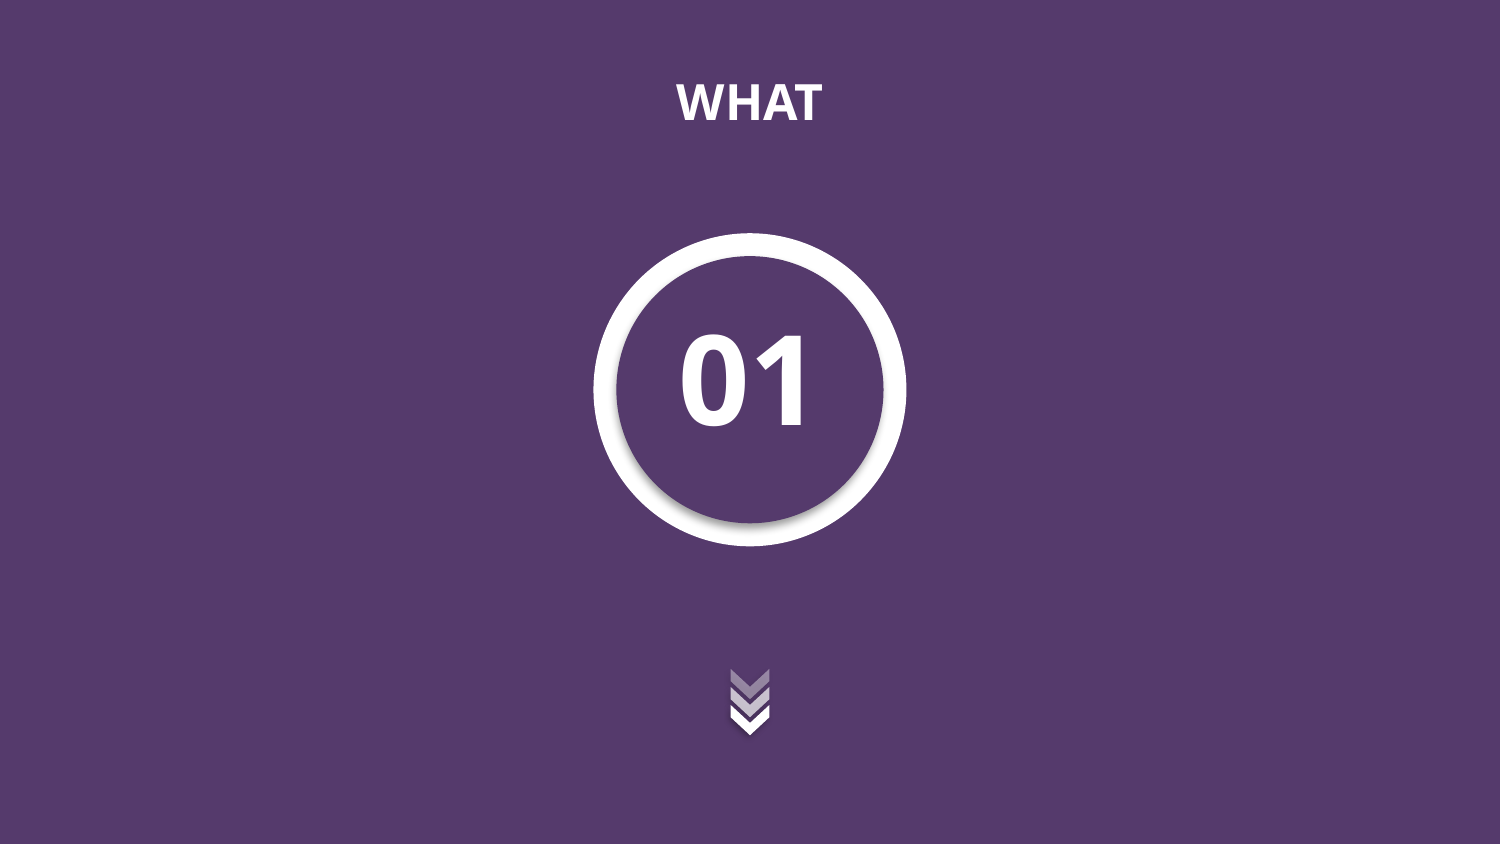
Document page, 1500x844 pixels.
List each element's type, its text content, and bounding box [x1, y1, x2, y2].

text_box WHAT [519, 64, 981, 136]
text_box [730, 668, 770, 736]
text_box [593, 233, 907, 547]
